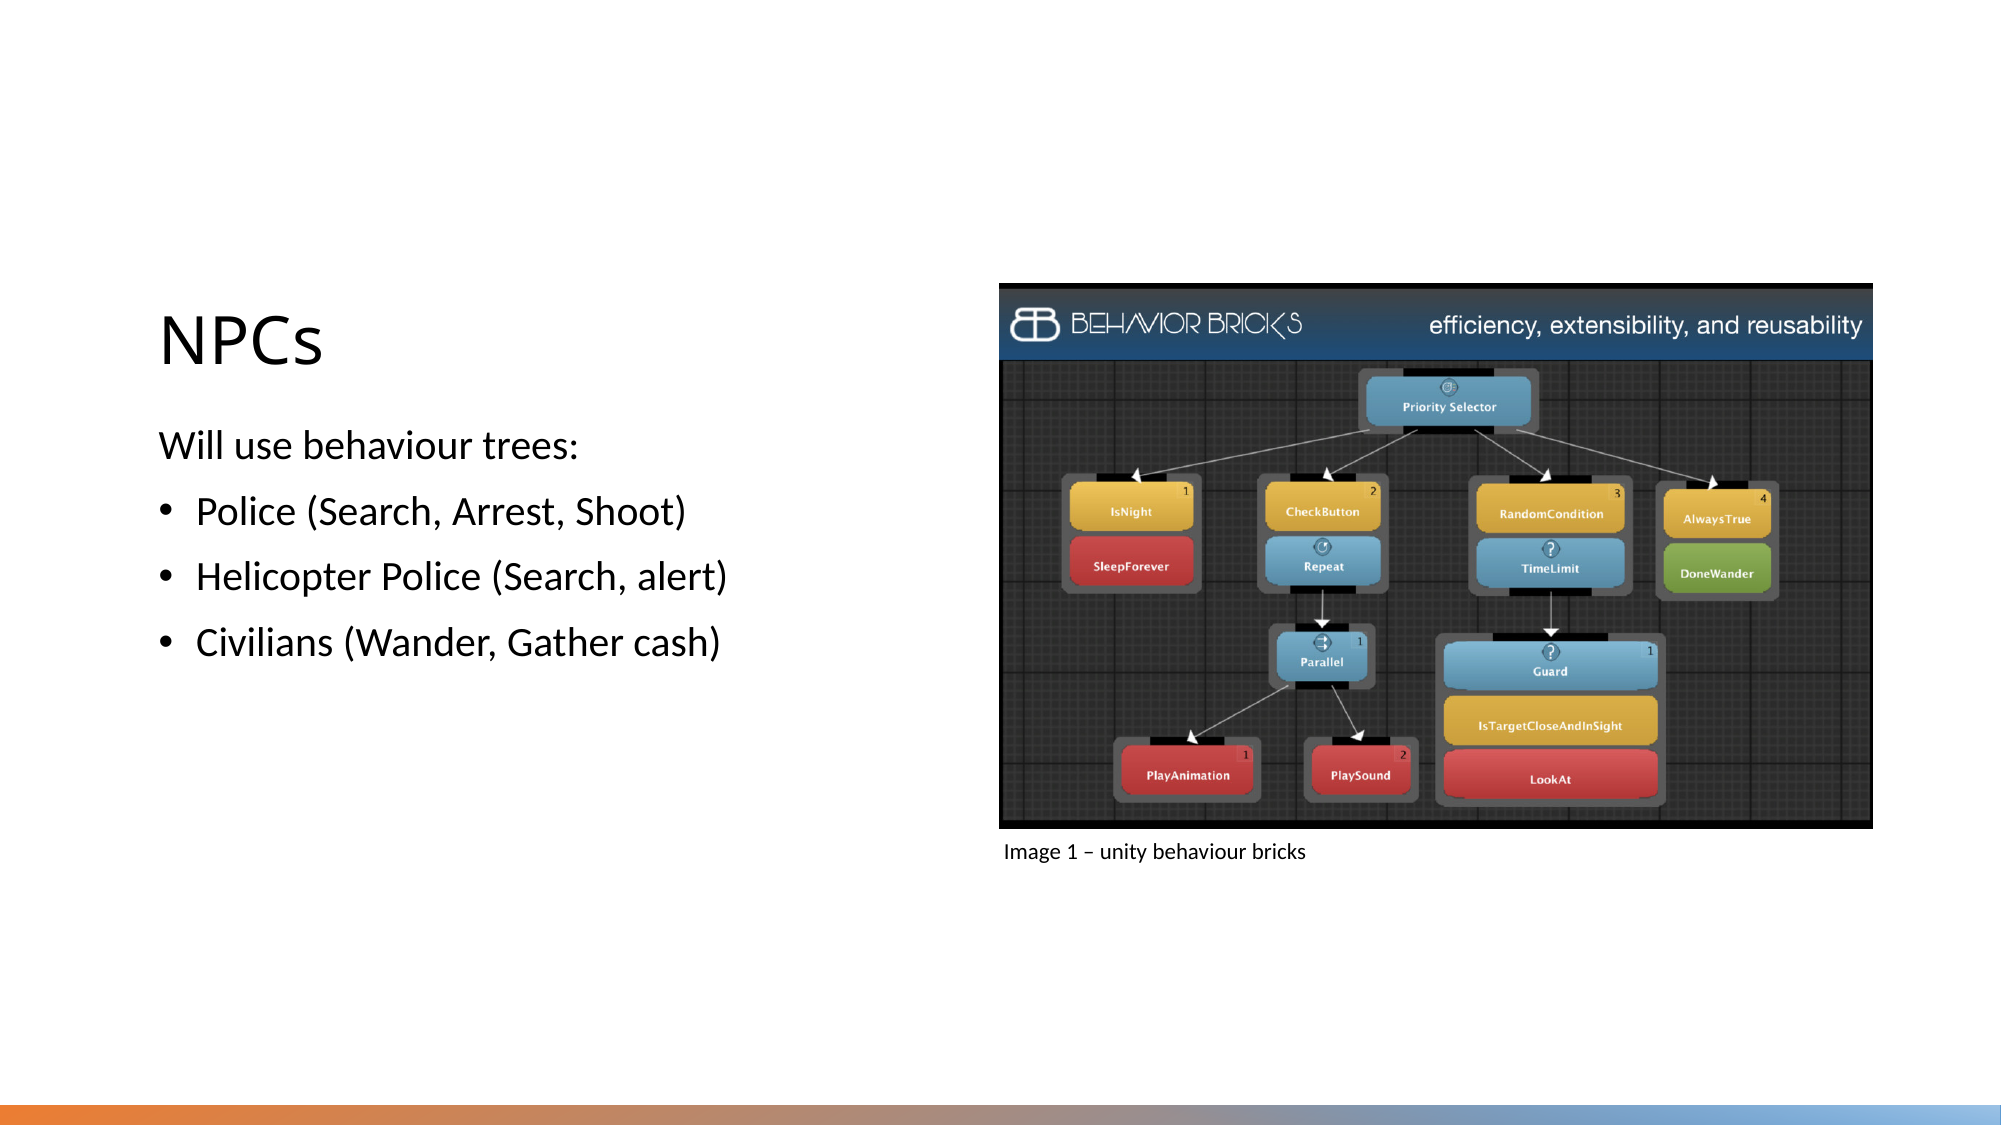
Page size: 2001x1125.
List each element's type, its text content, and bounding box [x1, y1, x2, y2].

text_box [0, 1105, 2000, 1125]
title NPCs [143, 121, 898, 387]
list Will use behaviour trees: Police (Search, Arrest, Shoot) Helicopter Police (Search, alert) Civilians (Wander, Gather cash) [143, 415, 898, 982]
picture [999, 283, 1873, 829]
text_box Image 1 – unity behaviour bricks [989, 829, 1548, 872]
